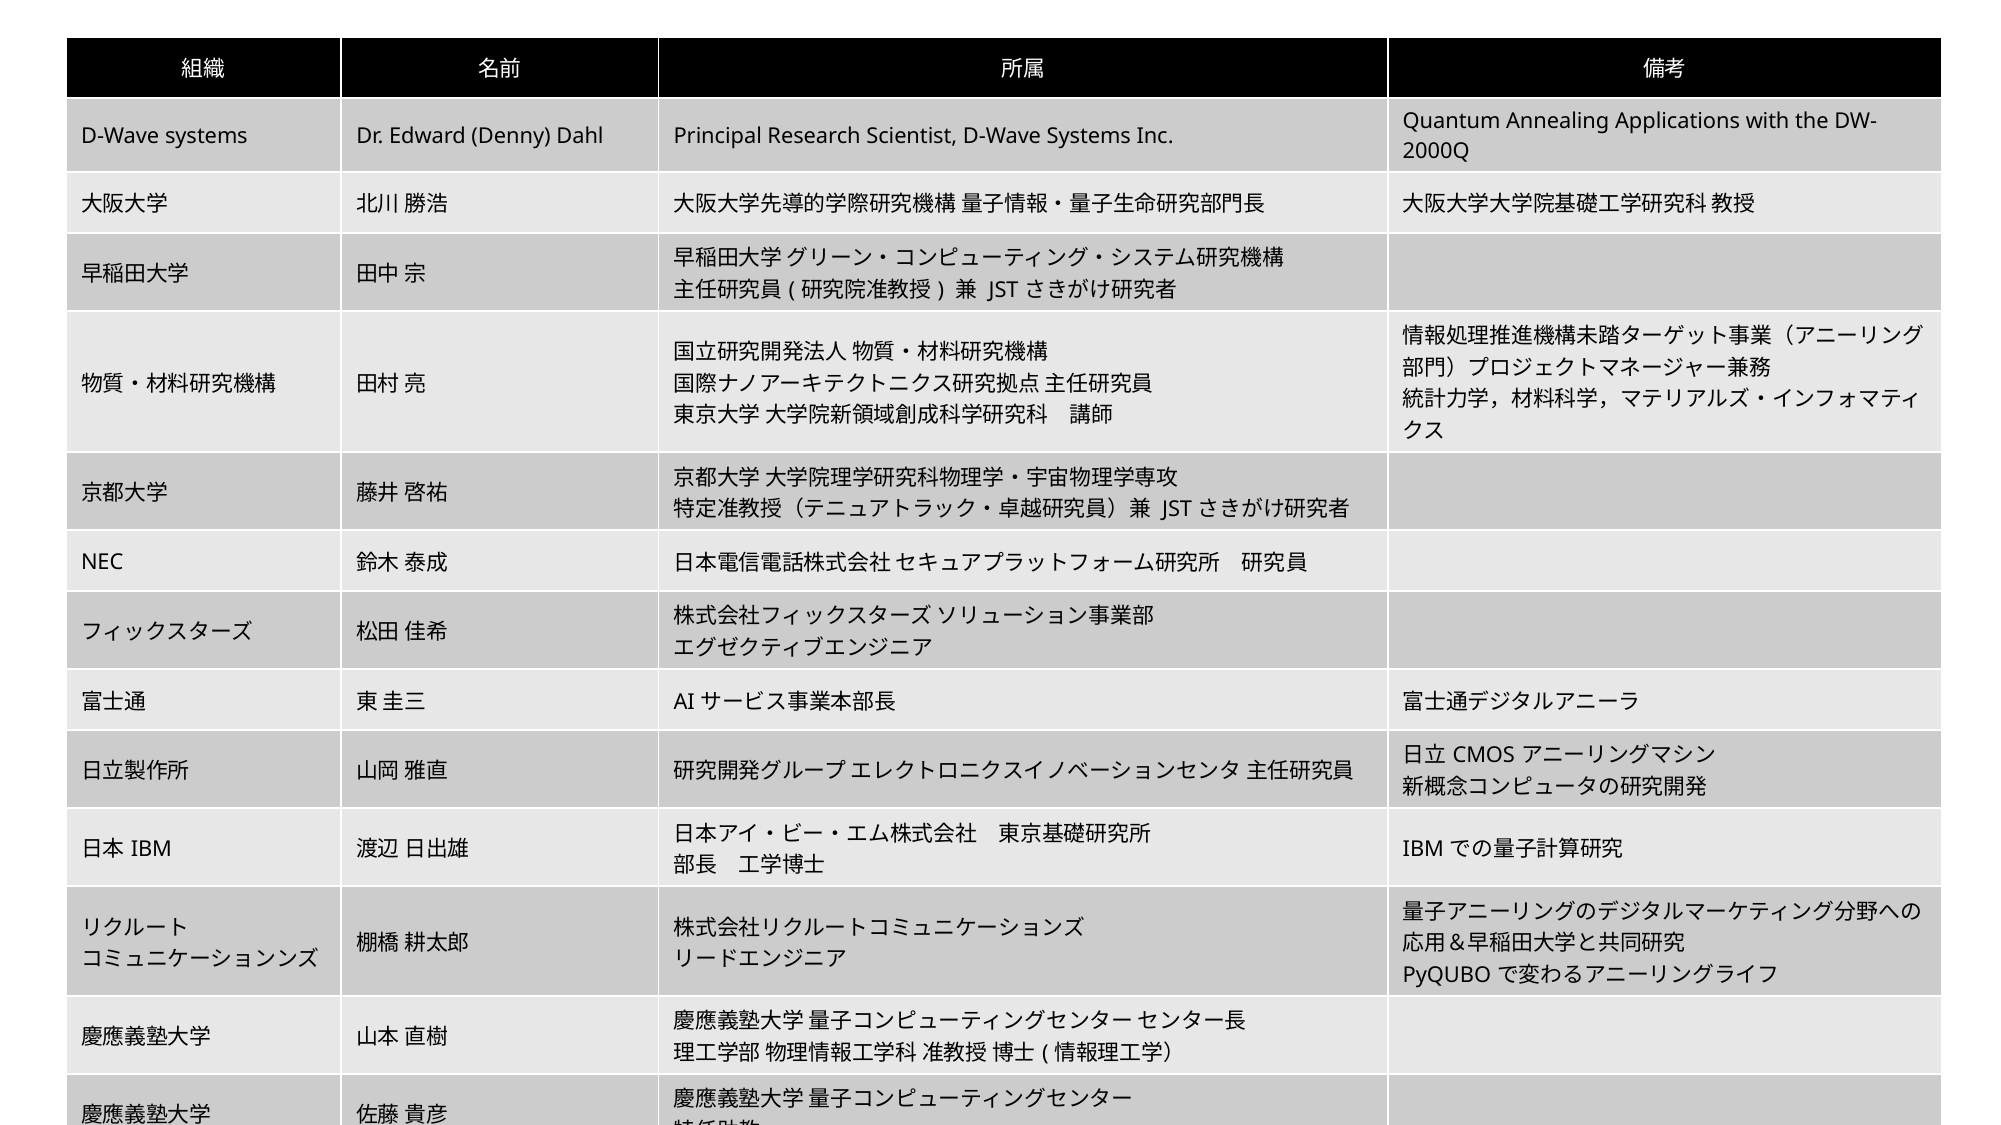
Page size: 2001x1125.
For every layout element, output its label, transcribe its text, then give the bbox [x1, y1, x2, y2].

table_cell Principal Research Scientist, D-Wave Systems Inc. [659, 99, 1387, 171]
table_cell 早稲田大学 グリーン・コンピューティング・システム研究機構 主任研究員(研究院准教授) 兼 JSTさきがけ研究者 [659, 234, 1387, 310]
table_cell 京都大学 [67, 453, 340, 529]
table_cell フィックスターズ [67, 592, 340, 668]
table_cell [1389, 997, 1941, 1073]
table_cell [1389, 234, 1941, 310]
table_cell 山本 直樹 [342, 997, 658, 1073]
table_cell NEC [67, 531, 340, 590]
table_cell 藤井 啓祐 [342, 453, 658, 529]
table_cell IBMでの量子計算研究 [1389, 809, 1941, 885]
table_cell Dr. Edward (Denny) Dahl [342, 99, 658, 171]
table_cell 大阪大学 [67, 173, 340, 232]
table_cell [1389, 531, 1941, 590]
table_cell 大阪大学大学院基礎工学研究科 教授 [1389, 173, 1941, 232]
table_cell [1389, 592, 1941, 668]
table_cell 渡辺 日出雄 [342, 809, 658, 885]
table_cell リクルート コミュニケーションンズ [67, 887, 340, 995]
table_cell 慶應義塾大学 [67, 997, 340, 1073]
table_cell 田中 宗 [342, 234, 658, 310]
table_cell 株式会社リクルートコミュニケーションズ リードエンジニア [659, 887, 1387, 995]
table_cell 富士通 [67, 670, 340, 729]
table_cell 田村 亮 [342, 312, 658, 451]
table_cell 鈴木 泰成 [342, 531, 658, 590]
table_cell 早稲田大学 [67, 234, 340, 310]
table_cell AIサービス事業本部長 [659, 670, 1387, 729]
table_cell 慶應義塾大学 量子コンピューティングセンター 特任助教 [659, 1075, 1387, 1125]
table_cell 量子アニーリングのデジタルマーケティング分野への応用＆早稲田大学と共同研究 PyQUBOで変わるアニーリングライフ [1389, 887, 1941, 995]
table_cell 慶應義塾大学 量子コンピューティングセンター センター長 理工学部 物理情報工学科 准教授 博士(情報理工学） [659, 997, 1387, 1073]
table_cell 北川 勝浩 [342, 173, 658, 232]
table_cell 山岡 雅直 [342, 731, 658, 807]
table_cell 富士通デジタルアニーラ [1389, 670, 1941, 729]
table_cell 佐藤 貴彦 [342, 1075, 658, 1125]
table_cell 研究開発グループ エレクトロニクスイノベーションセンタ 主任研究員 [659, 731, 1387, 807]
table_header 所属 [659, 38, 1387, 97]
table_cell 松田 佳希 [342, 592, 658, 668]
table_cell [1389, 1075, 1941, 1125]
table_cell Quantum Annealing Applications with the DW-2000Q [1389, 99, 1941, 171]
table_header 備考 [1389, 38, 1941, 97]
table_cell 棚橋 耕太郎 [342, 887, 658, 995]
table_cell 東 圭三 [342, 670, 658, 729]
table_cell 日本IBM [67, 809, 340, 885]
table_cell 日立CMOSアニーリングマシン 新概念コンピュータの研究開発 [1389, 731, 1941, 807]
table_cell 株式会社フィックスターズ ソリューション事業部 エグゼクティブエンジニア [659, 592, 1387, 668]
table_cell 日立製作所 [67, 731, 340, 807]
table_cell 大阪大学先導的学際研究機構 量子情報・量子生命研究部門長 [659, 173, 1387, 232]
table_cell 物質・材料研究機構 [67, 312, 340, 451]
table_cell 慶應義塾大学 [67, 1075, 340, 1125]
table_header 組織 [67, 38, 340, 97]
table_cell 情報処理推進機構未踏ターゲット事業（アニーリング部門）プロジェクトマネージャー兼務 統計力学，材料科学，マテリアルズ・インフォマティクス [1389, 312, 1941, 451]
table_header 名前 [342, 38, 658, 97]
table_cell 京都大学 大学院理学研究科物理学・宇宙物理学専攻 特定准教授（テニュアトラック・卓越研究員）兼 JSTさきがけ研究者 [659, 453, 1387, 529]
table_cell 国立研究開発法人 物質・材料研究機構 国際ナノアーキテクトニクス研究拠点 主任研究員 東京大学 大学院新領域創成科学研究科 講師 [659, 312, 1387, 451]
table_cell 日本アイ・ビー・エム株式会社 東京基礎研究所 部長 工学博士 [659, 809, 1387, 885]
table_cell [1389, 453, 1941, 529]
table_cell 日本電信電話株式会社 セキュアプラットフォーム研究所 研究員 [659, 531, 1387, 590]
table_cell D-Wave systems [67, 99, 340, 171]
